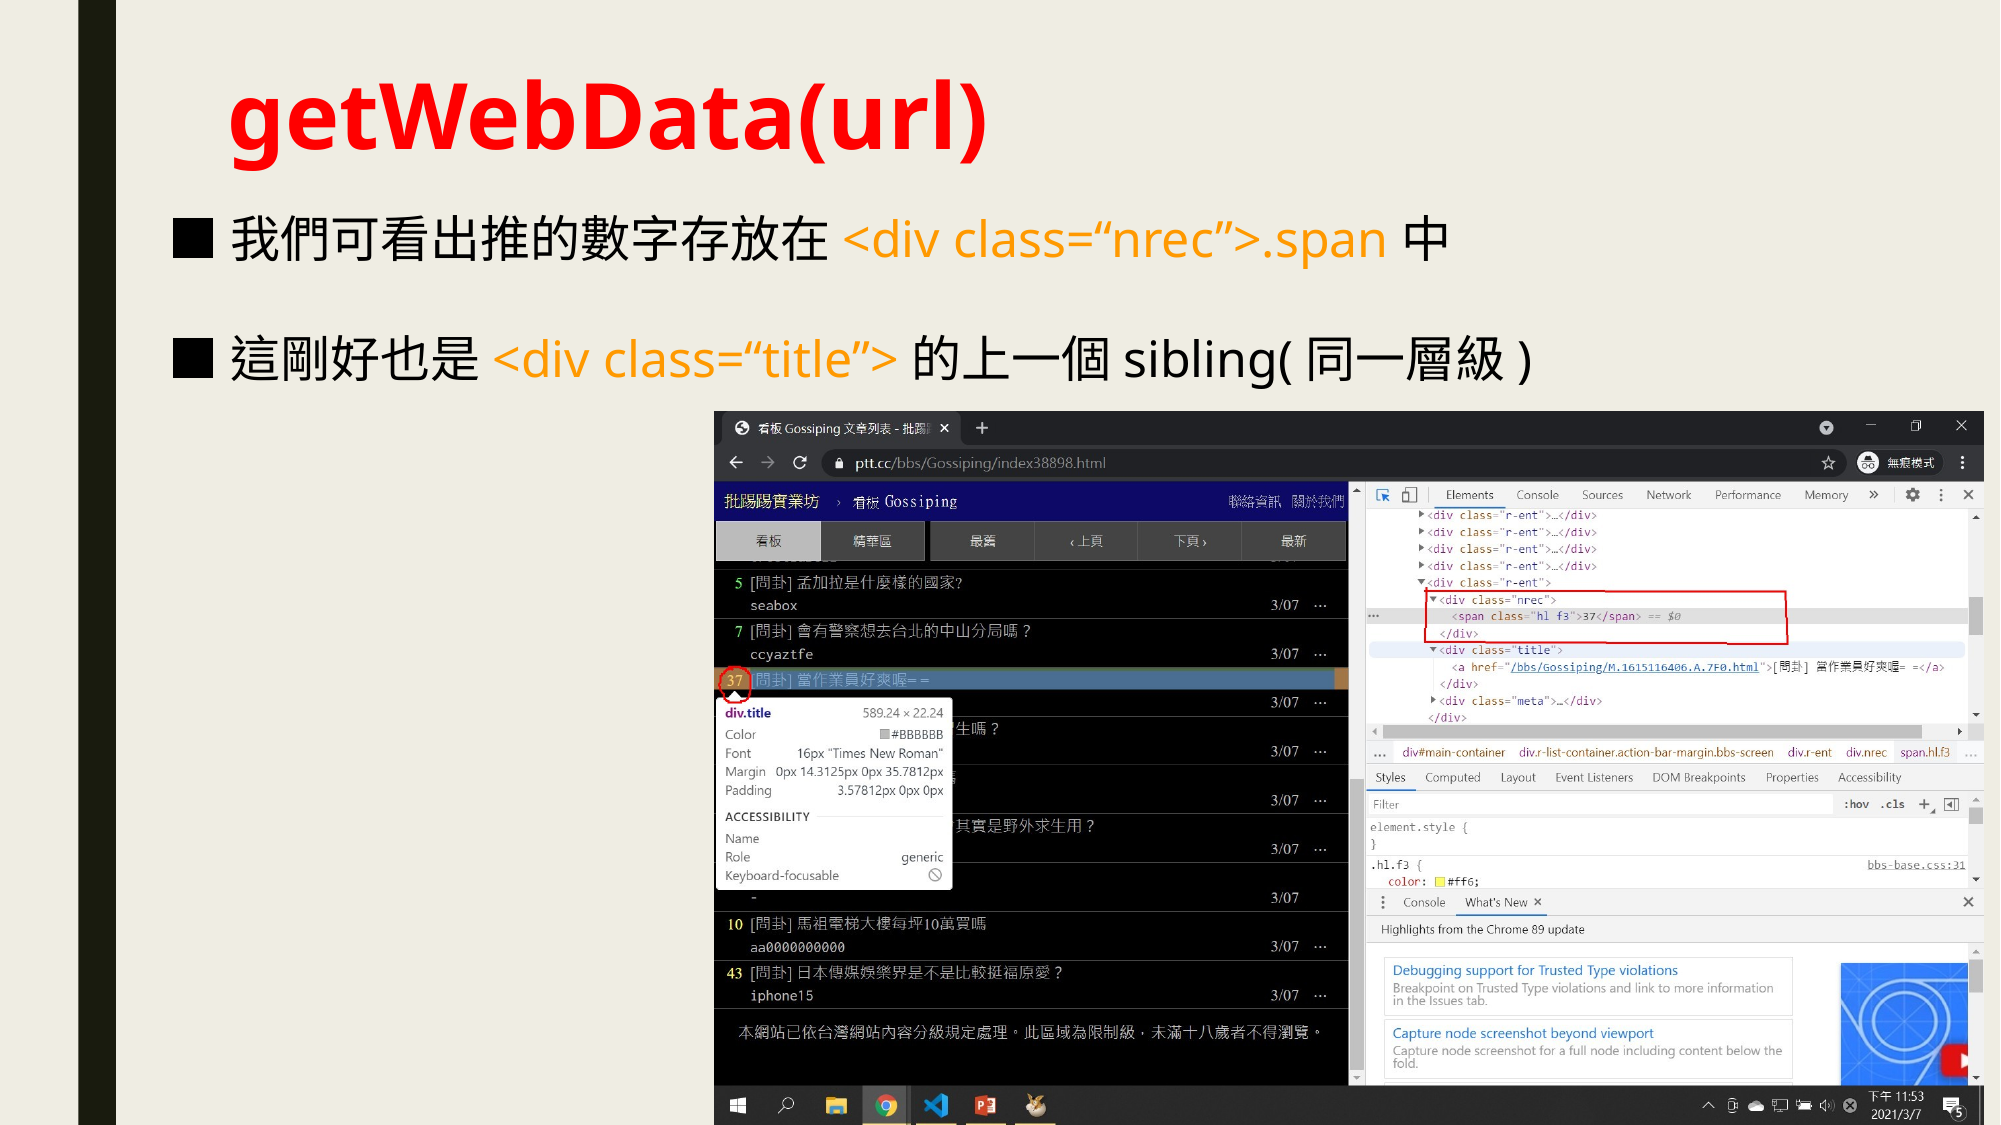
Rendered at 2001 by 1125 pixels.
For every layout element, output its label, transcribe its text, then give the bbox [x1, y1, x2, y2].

title getWebData(url) [212, 64, 1947, 200]
picture [714, 411, 1984, 1125]
text_box ■我們可看出推的數字存放在<div class=“nrec”>.span中 ■這剛好也是<div class=“title”>的上一個sibling(同一層級) [153, 199, 1548, 440]
